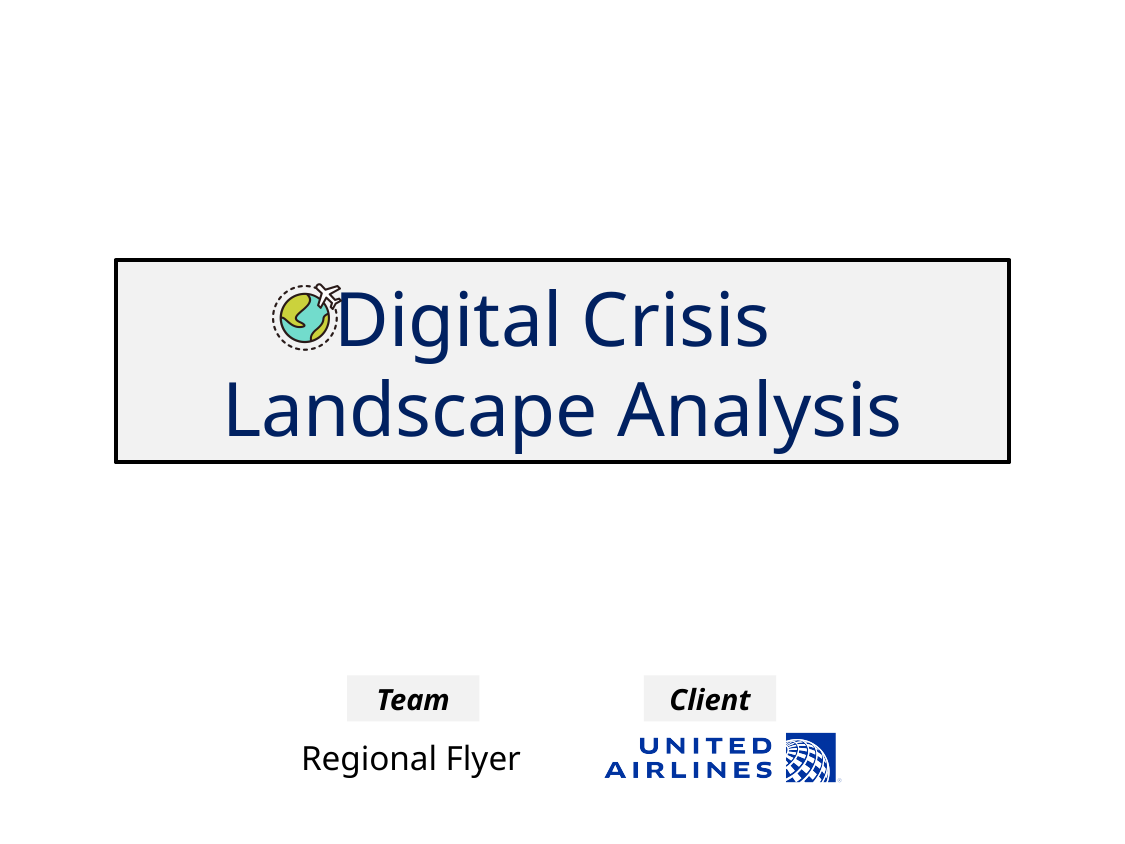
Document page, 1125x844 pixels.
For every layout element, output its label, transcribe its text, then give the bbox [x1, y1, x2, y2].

text_box Team [345, 673, 481, 723]
text_box Regional Flyer [277, 715, 545, 800]
picture [271, 281, 342, 352]
text_box Client [642, 673, 778, 704]
text_box Digital Crisis Landscape Analysis [114, 258, 1011, 464]
picture [576, 705, 864, 810]
